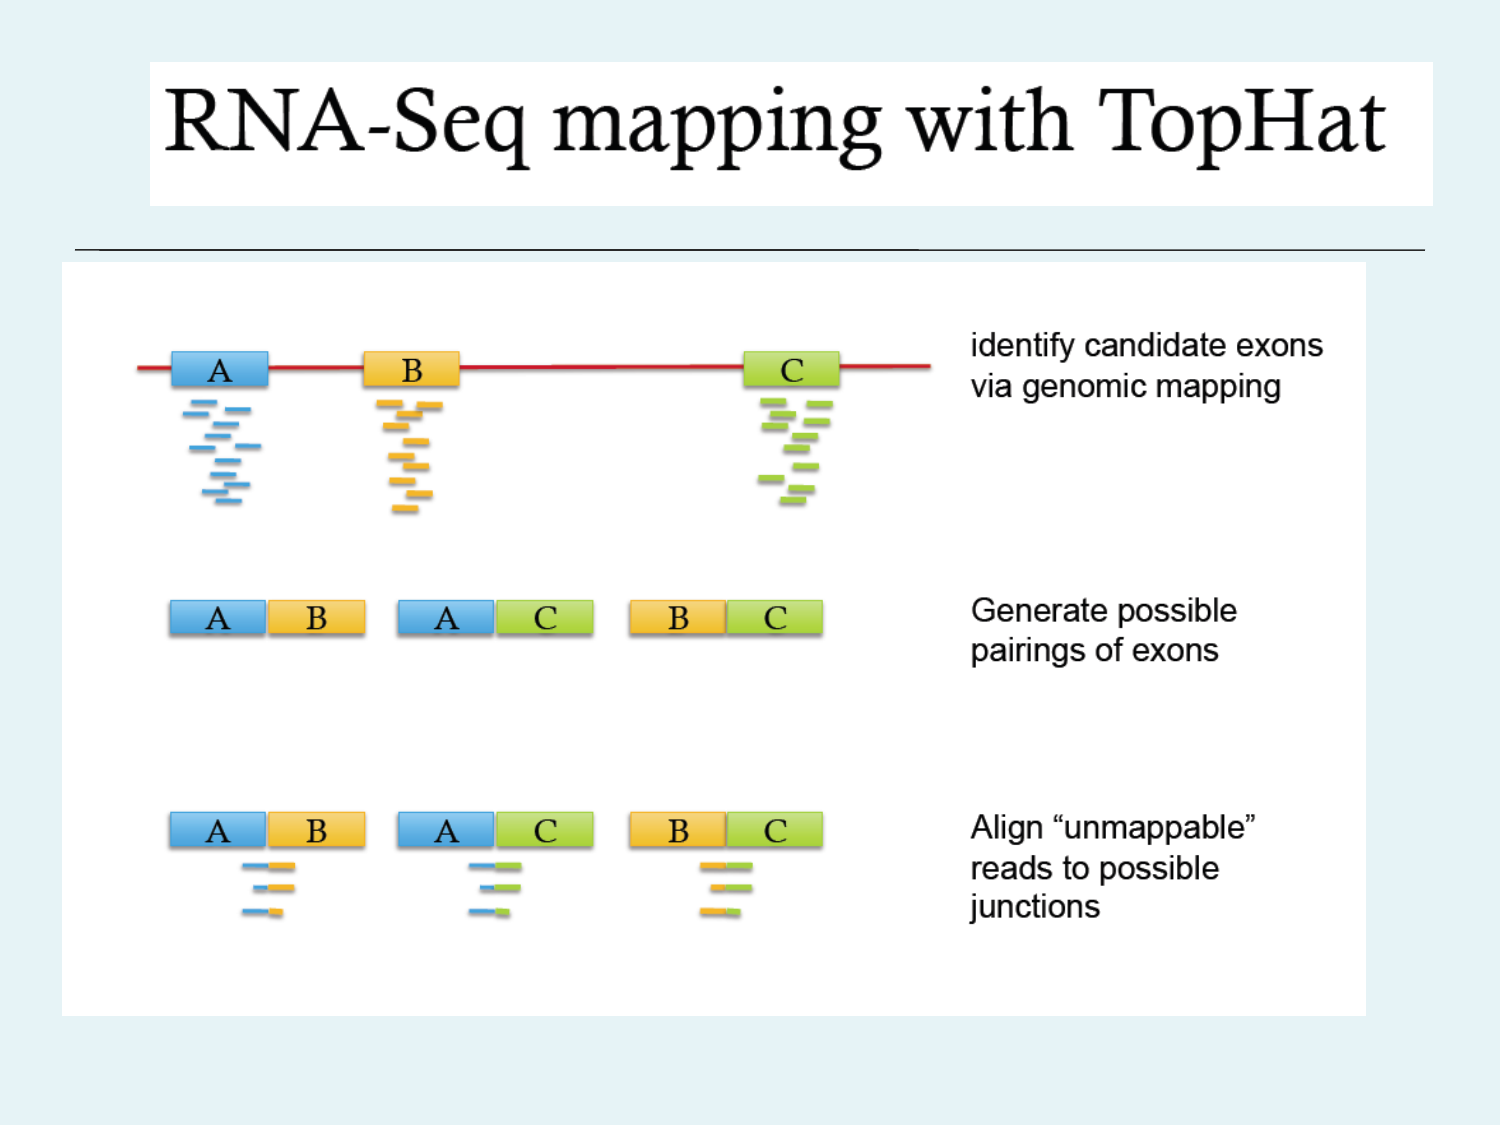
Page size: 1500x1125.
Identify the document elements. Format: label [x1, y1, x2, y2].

picture [62, 262, 1366, 1016]
picture [149, 62, 1433, 206]
